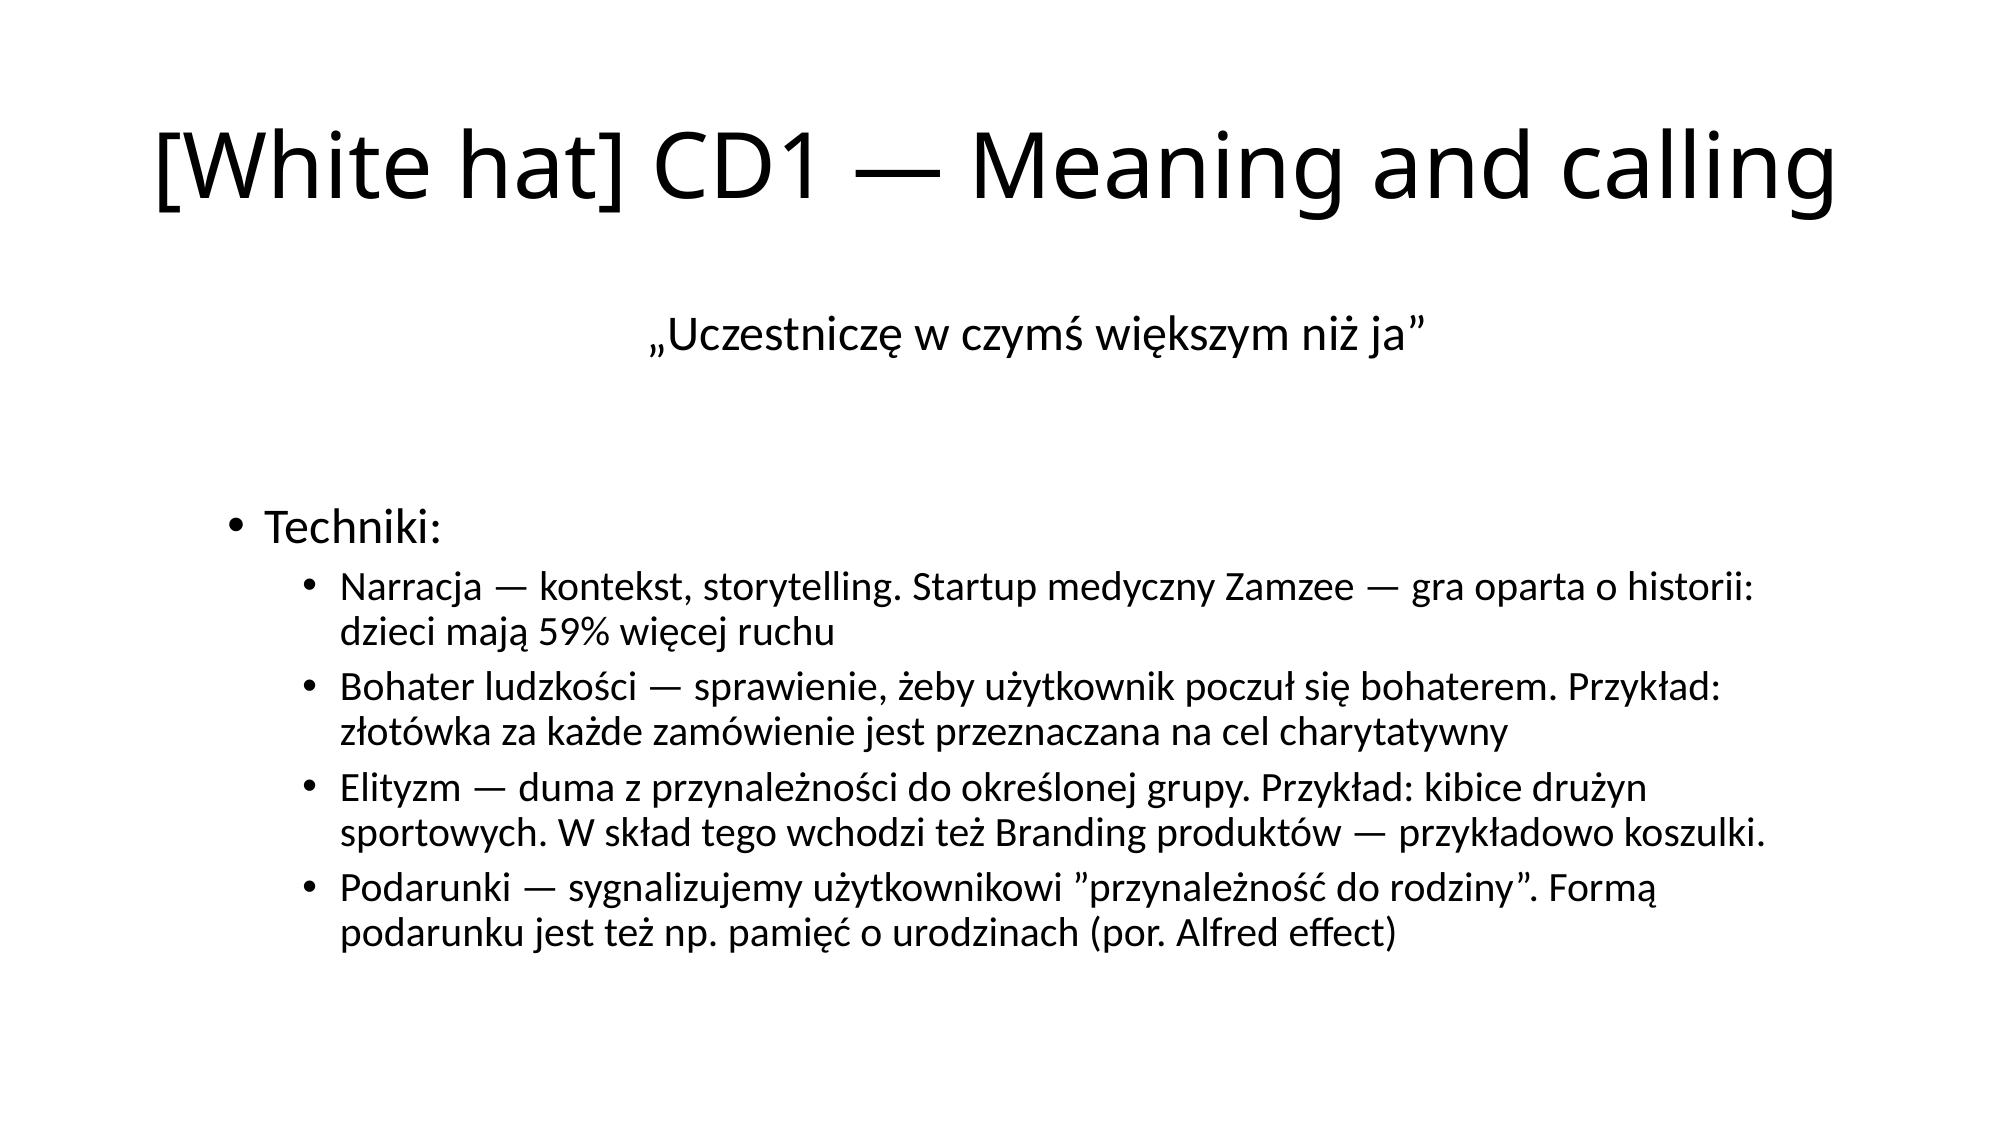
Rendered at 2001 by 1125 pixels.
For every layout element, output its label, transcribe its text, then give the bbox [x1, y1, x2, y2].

title [White hat] CD1 — Meaning and calling [137, 59, 1863, 278]
list „Uczestniczę w czymś większym niż ja” Techniki: Narracja — kontekst, storytelling. Startup medyczny Zamzee — gra oparta o historii: dzieci mają 59% więcej ruchu Bohater ludzkości — sprawienie, żeby użytkownik poczuł się bohaterem. Przykład: złotówka za każde zamówienie jest przeznaczana na cel charytatywny Elityzm — duma z przynależności do określonej grupy. Przykład: kibice drużyn sportowych. W skład tego wchodzi też Branding produktów — przykładowo koszulki. Podarunki — sygnalizujemy użytkownikowi ”przynależność do rodziny”. Formą podarunku jest też np. pamięć o urodzinach (por. Alfred effect) [137, 299, 1863, 1014]
